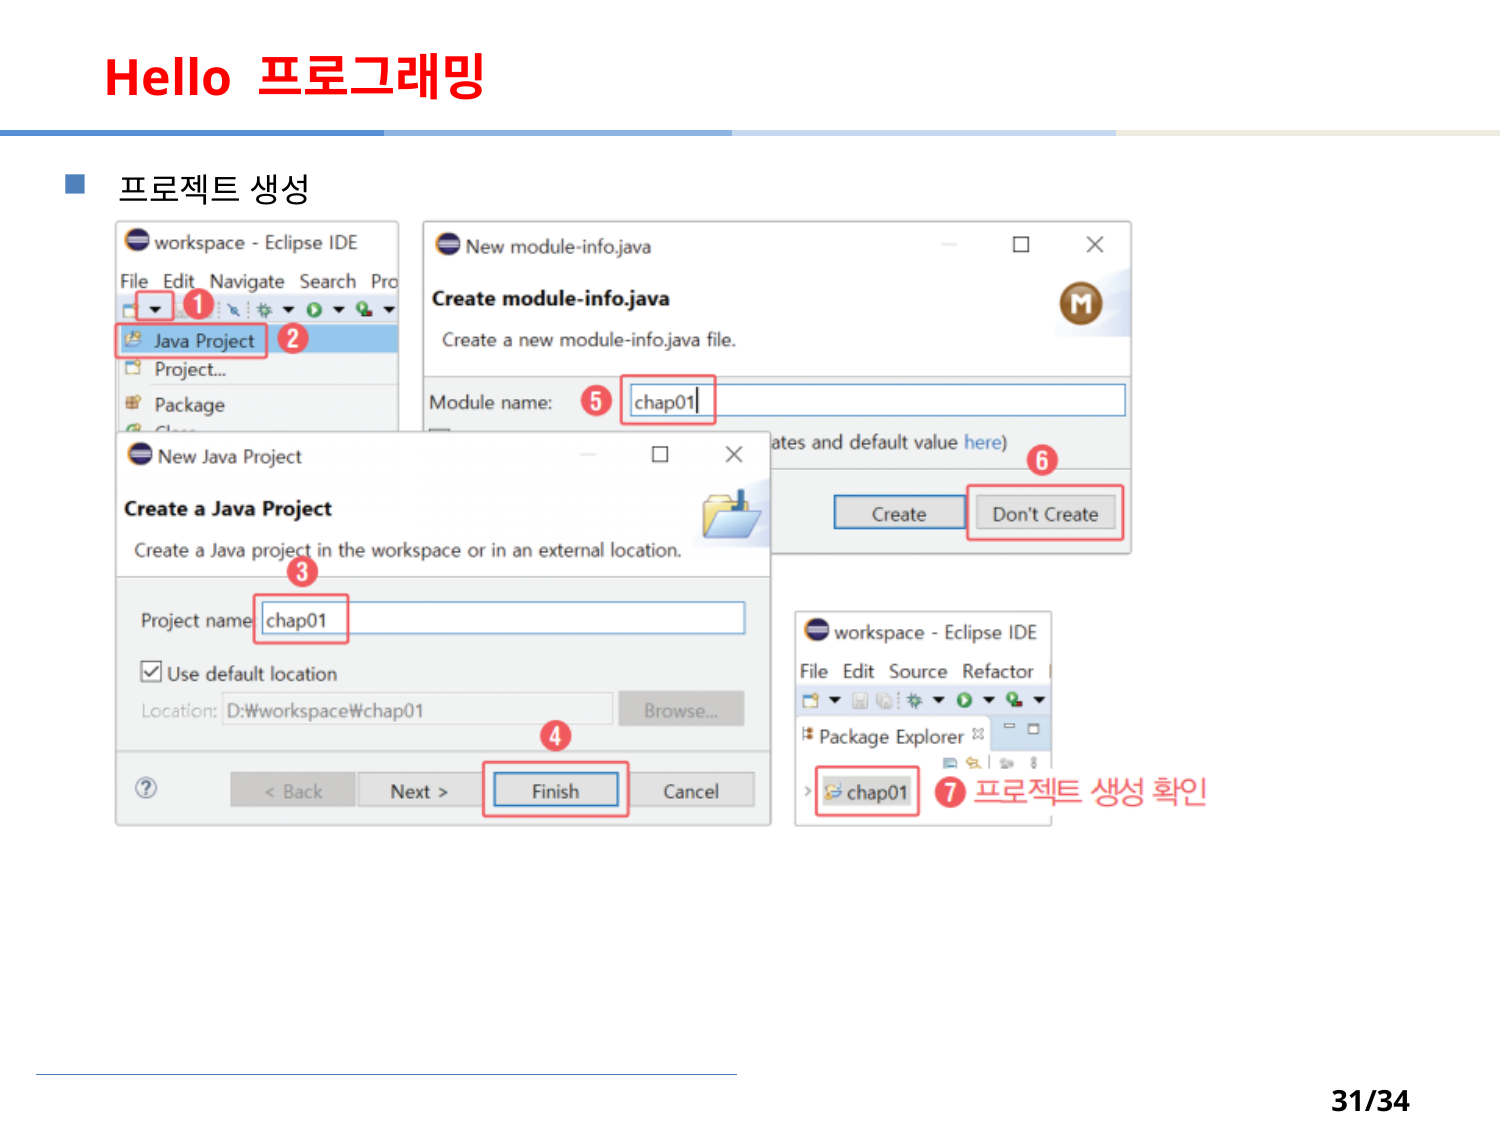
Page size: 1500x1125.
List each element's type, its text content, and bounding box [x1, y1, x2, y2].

picture [111, 218, 1210, 830]
list 프로젝트 생성 [47, 141, 1428, 1047]
title Hello 프로그래밍 [88, 30, 1330, 121]
